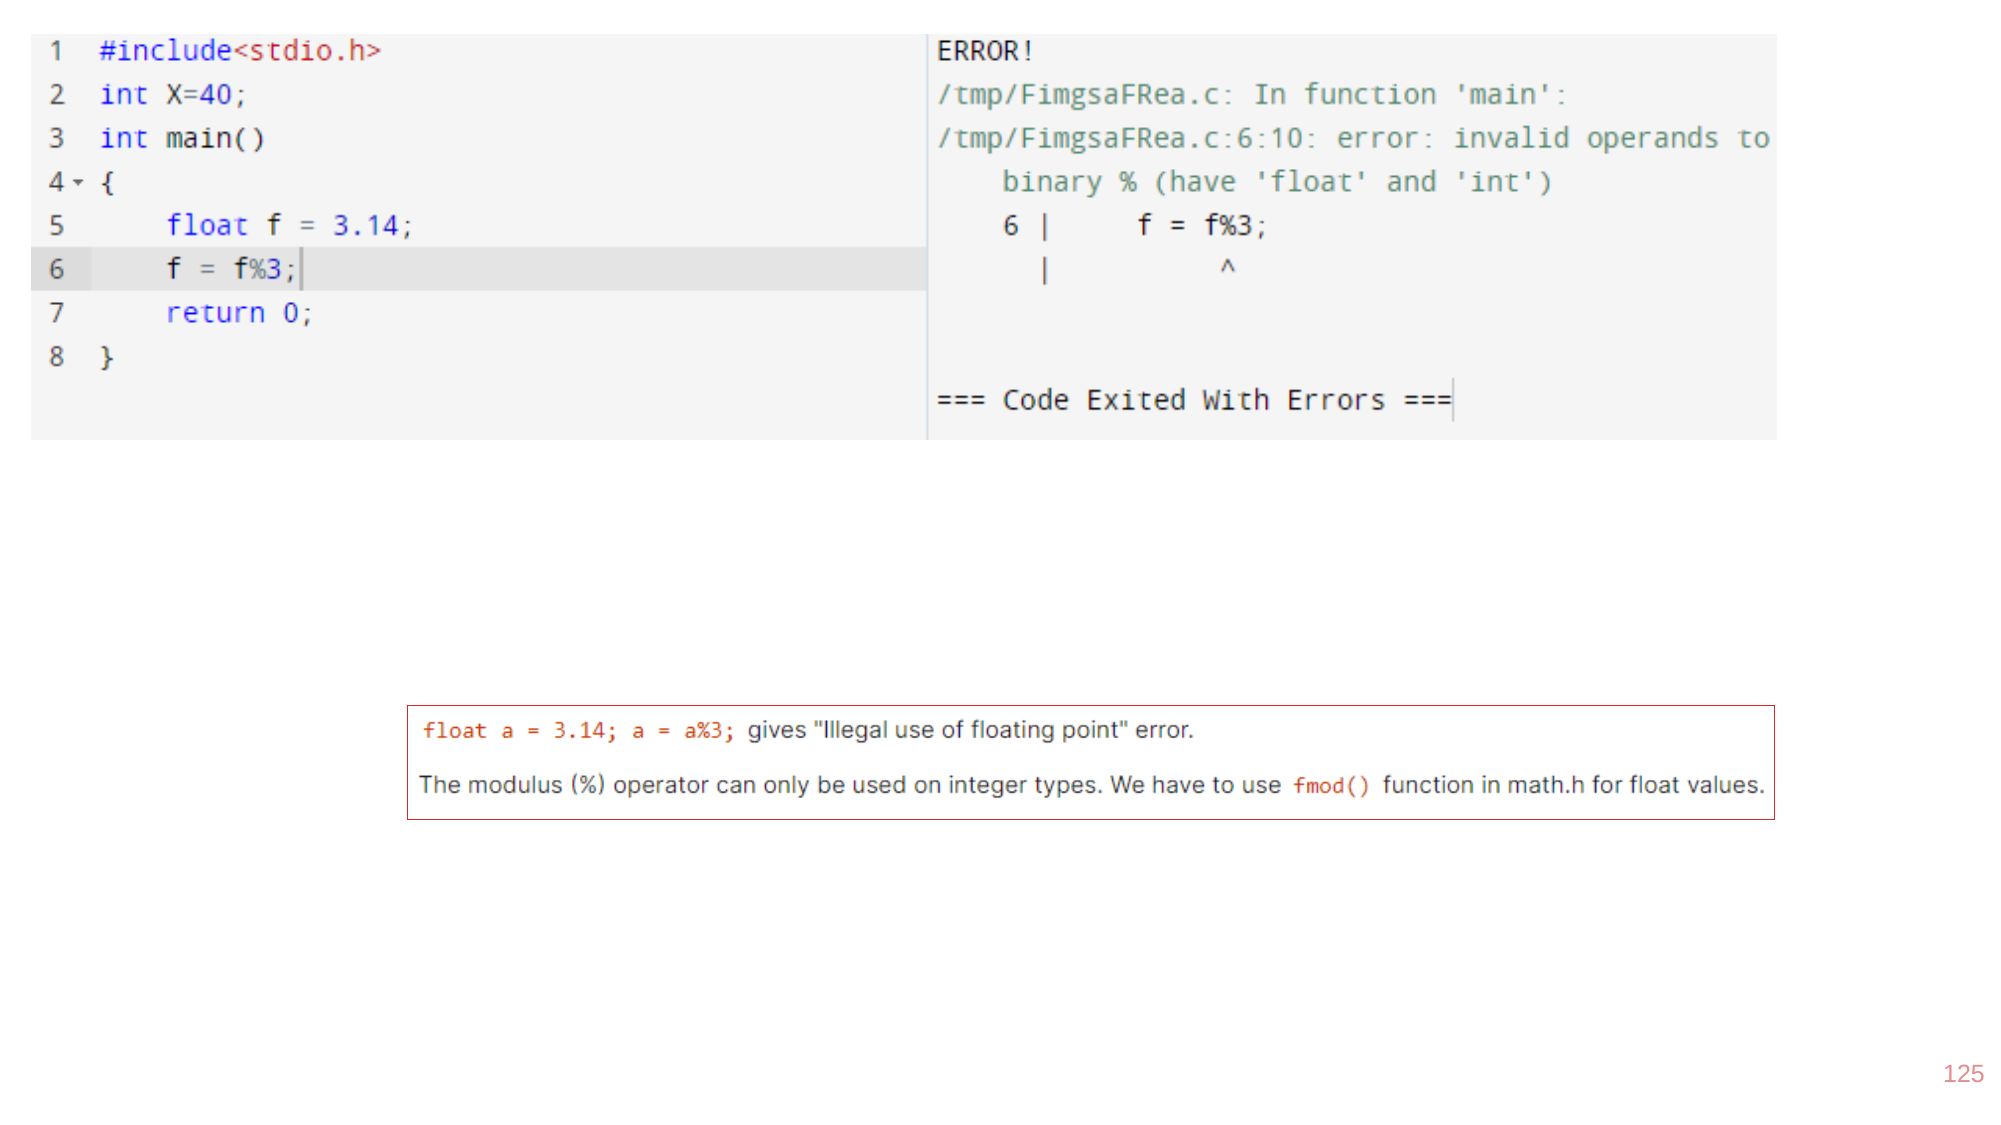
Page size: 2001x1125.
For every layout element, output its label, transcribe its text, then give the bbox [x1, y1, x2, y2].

slide_number 125 [1550, 1042, 2000, 1103]
picture [407, 705, 1776, 820]
picture [30, 33, 1778, 441]
